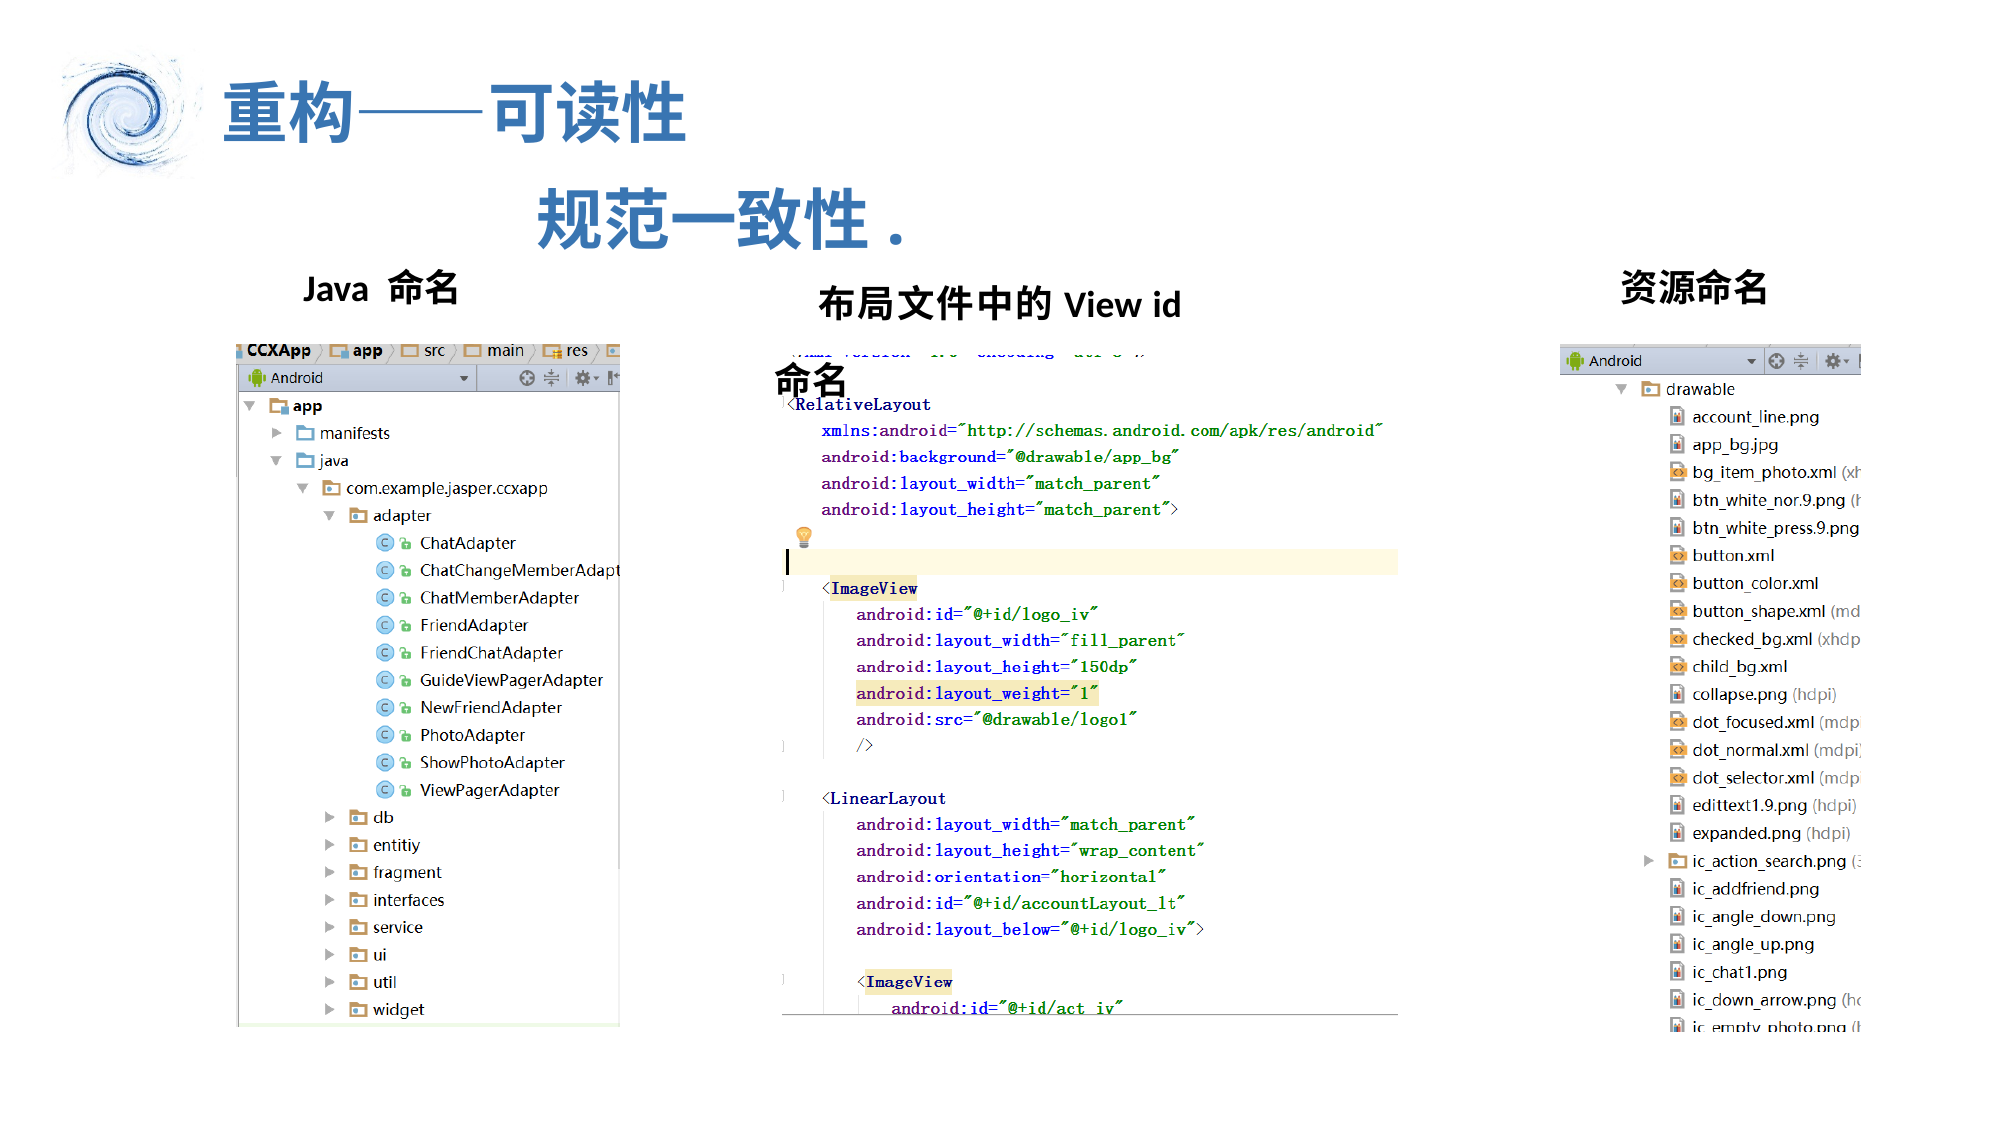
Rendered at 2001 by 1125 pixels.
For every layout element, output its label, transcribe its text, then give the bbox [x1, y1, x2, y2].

text_box Java 命名 [288, 256, 477, 317]
picture [236, 344, 620, 1028]
text_box 资源命名 [1605, 256, 1786, 317]
text_box 重构——可读性 [206, 63, 704, 159]
picture [51, 44, 204, 179]
picture [1560, 344, 1861, 1033]
picture [782, 355, 1398, 1017]
text_box 规范一致性. [521, 170, 921, 265]
text_box 布局文件中的View id命名 [759, 240, 1206, 333]
